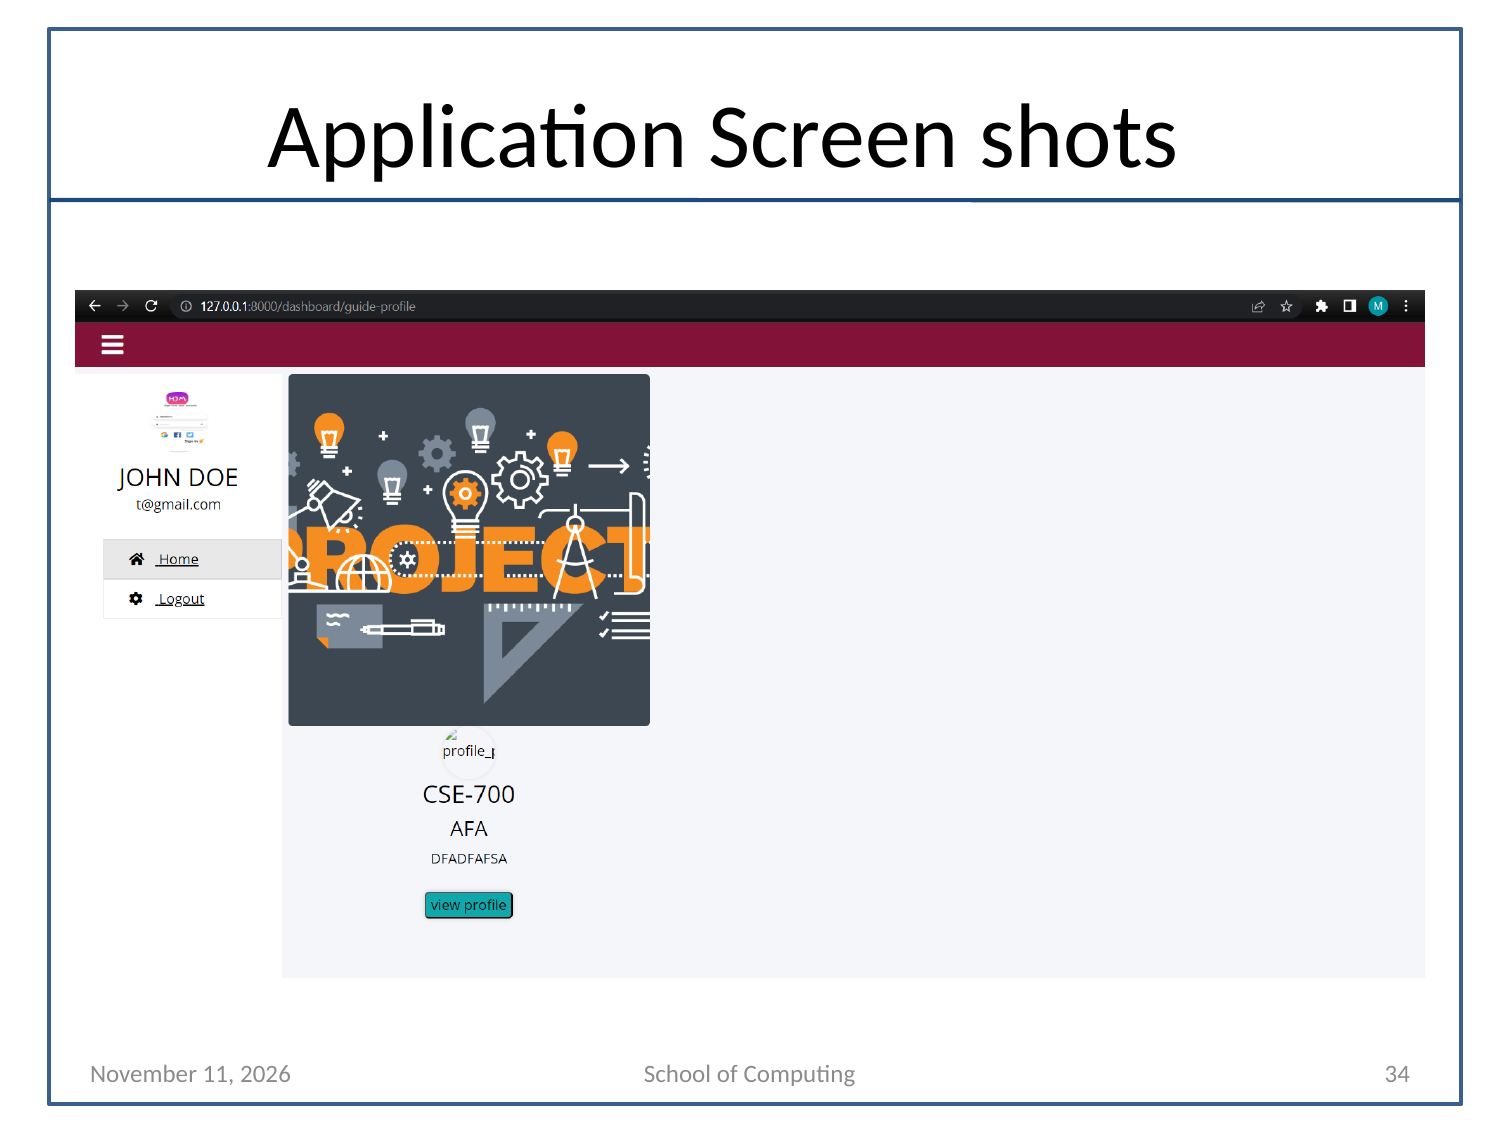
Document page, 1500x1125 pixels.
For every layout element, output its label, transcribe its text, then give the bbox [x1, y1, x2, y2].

slide_number 34 [1074, 1042, 1425, 1103]
footer School of Computing [512, 1042, 988, 1103]
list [74, 289, 1426, 978]
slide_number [75, 1042, 425, 1103]
title Application Screen shots [49, 37, 1399, 225]
